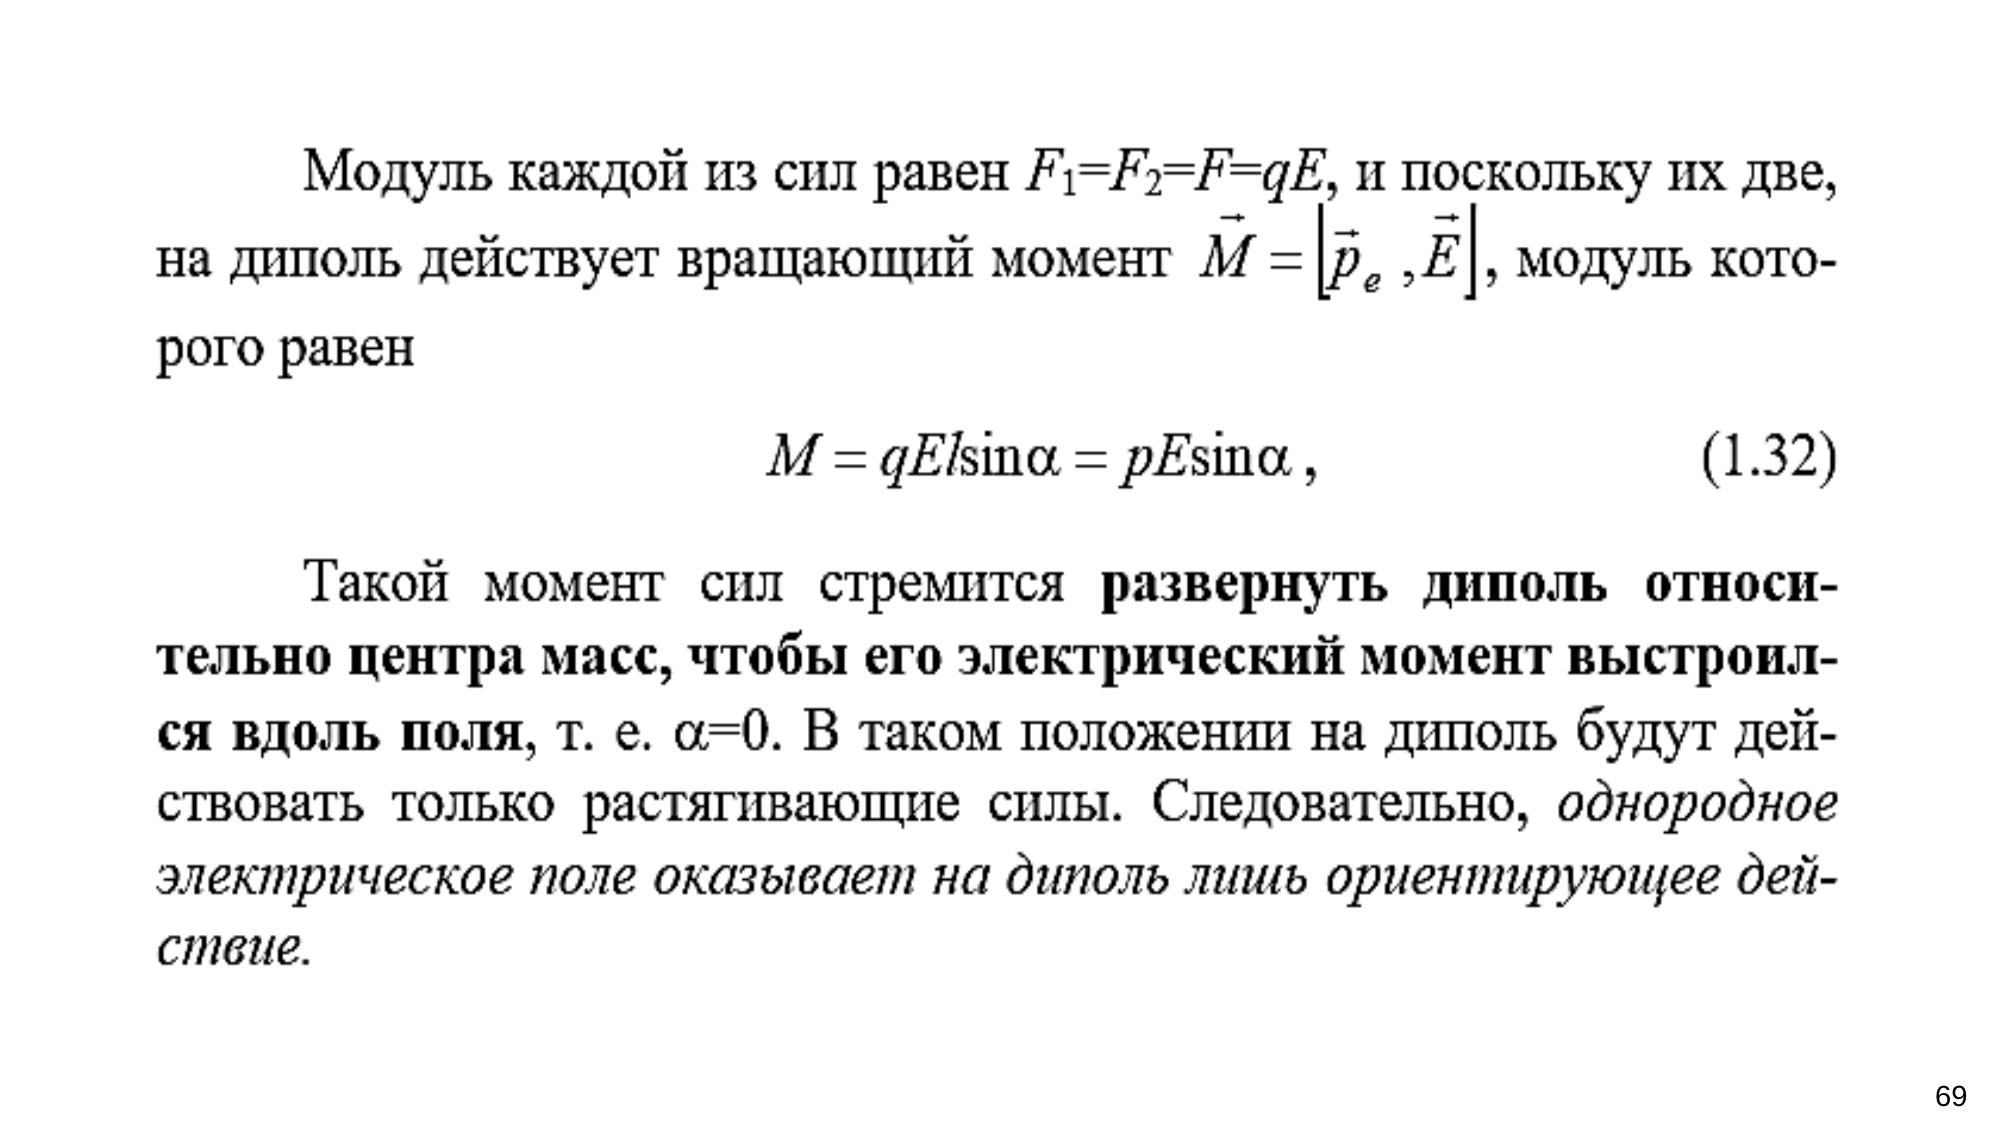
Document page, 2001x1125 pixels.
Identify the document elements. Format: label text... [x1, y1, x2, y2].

text_box 69 [1917, 1070, 1983, 1125]
picture [150, 136, 1850, 989]
